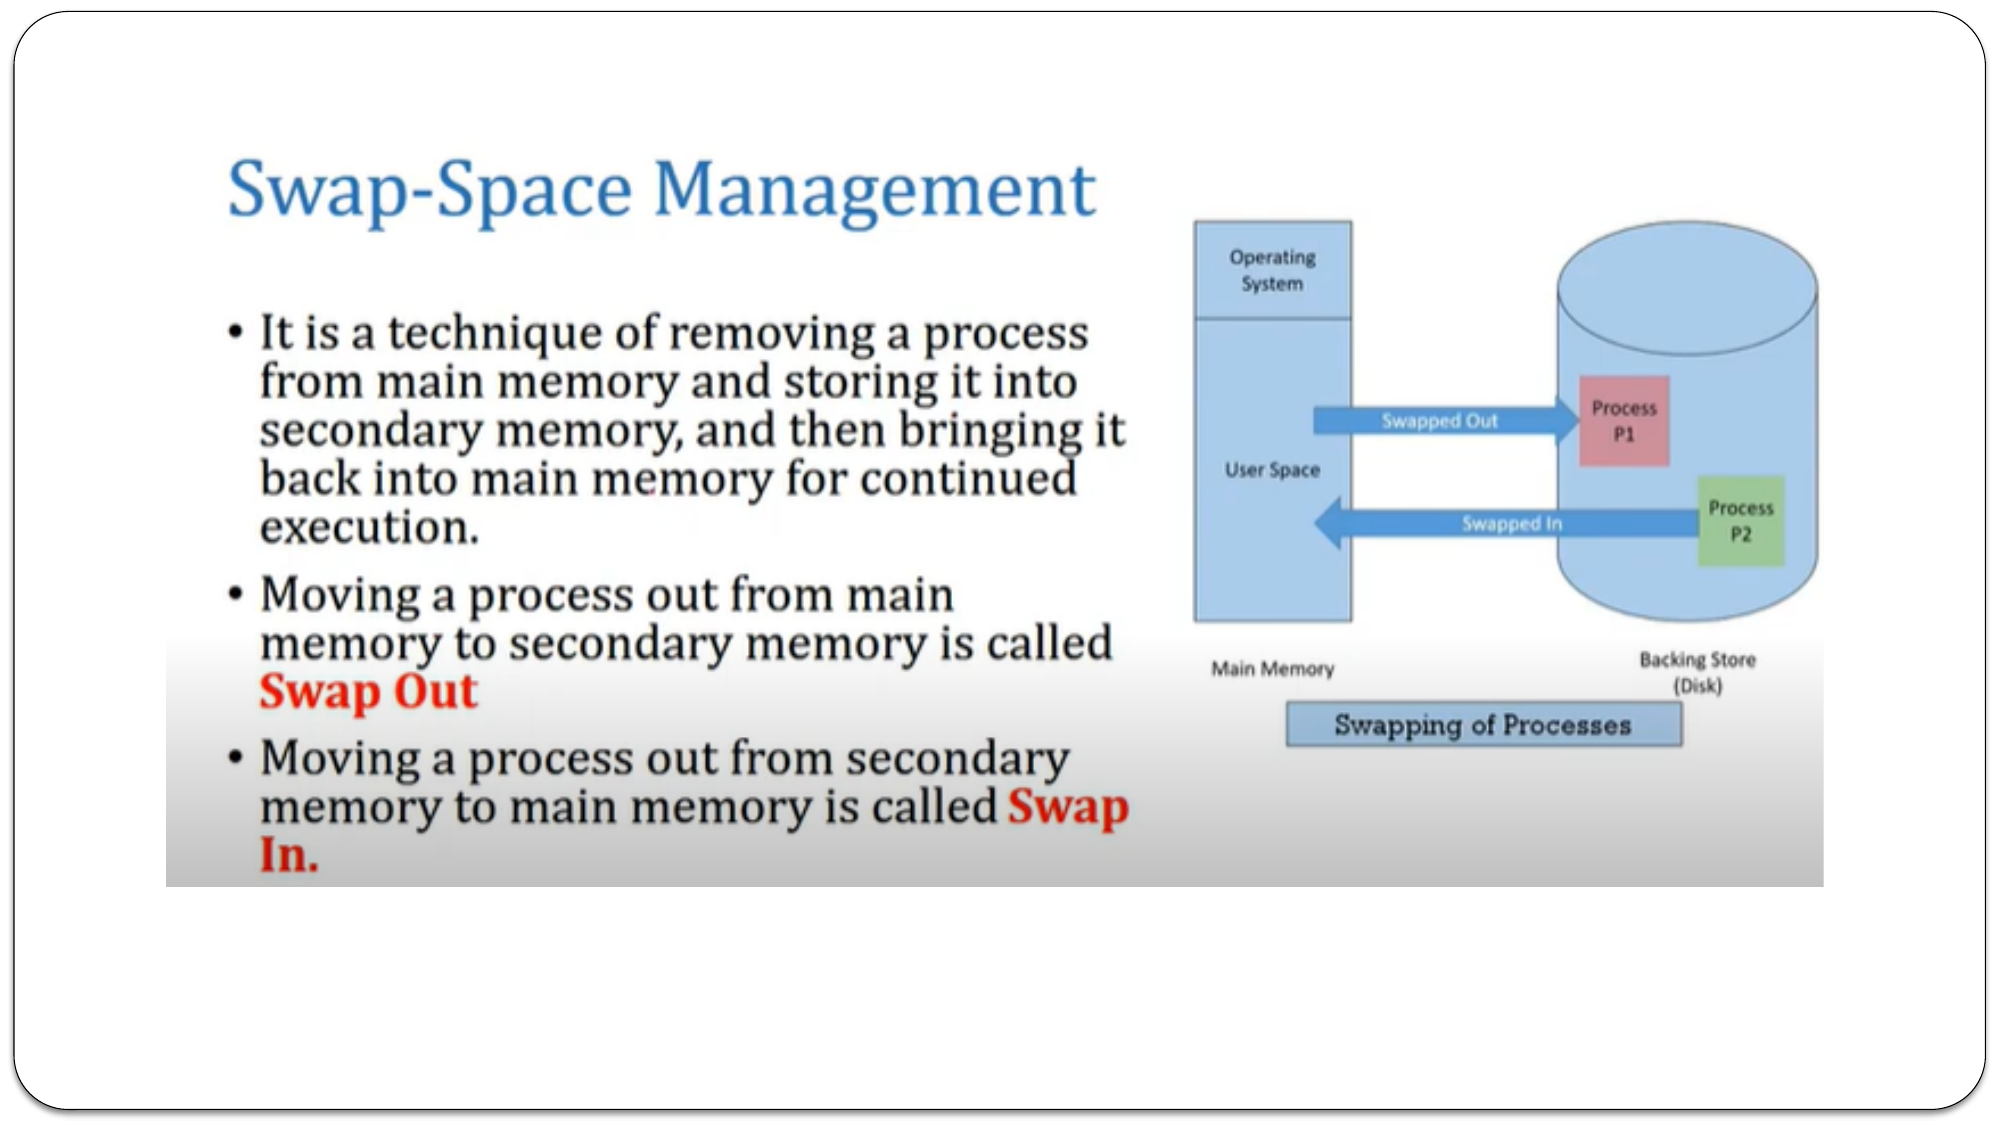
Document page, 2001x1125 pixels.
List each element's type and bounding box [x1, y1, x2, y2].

picture [165, 98, 1824, 887]
